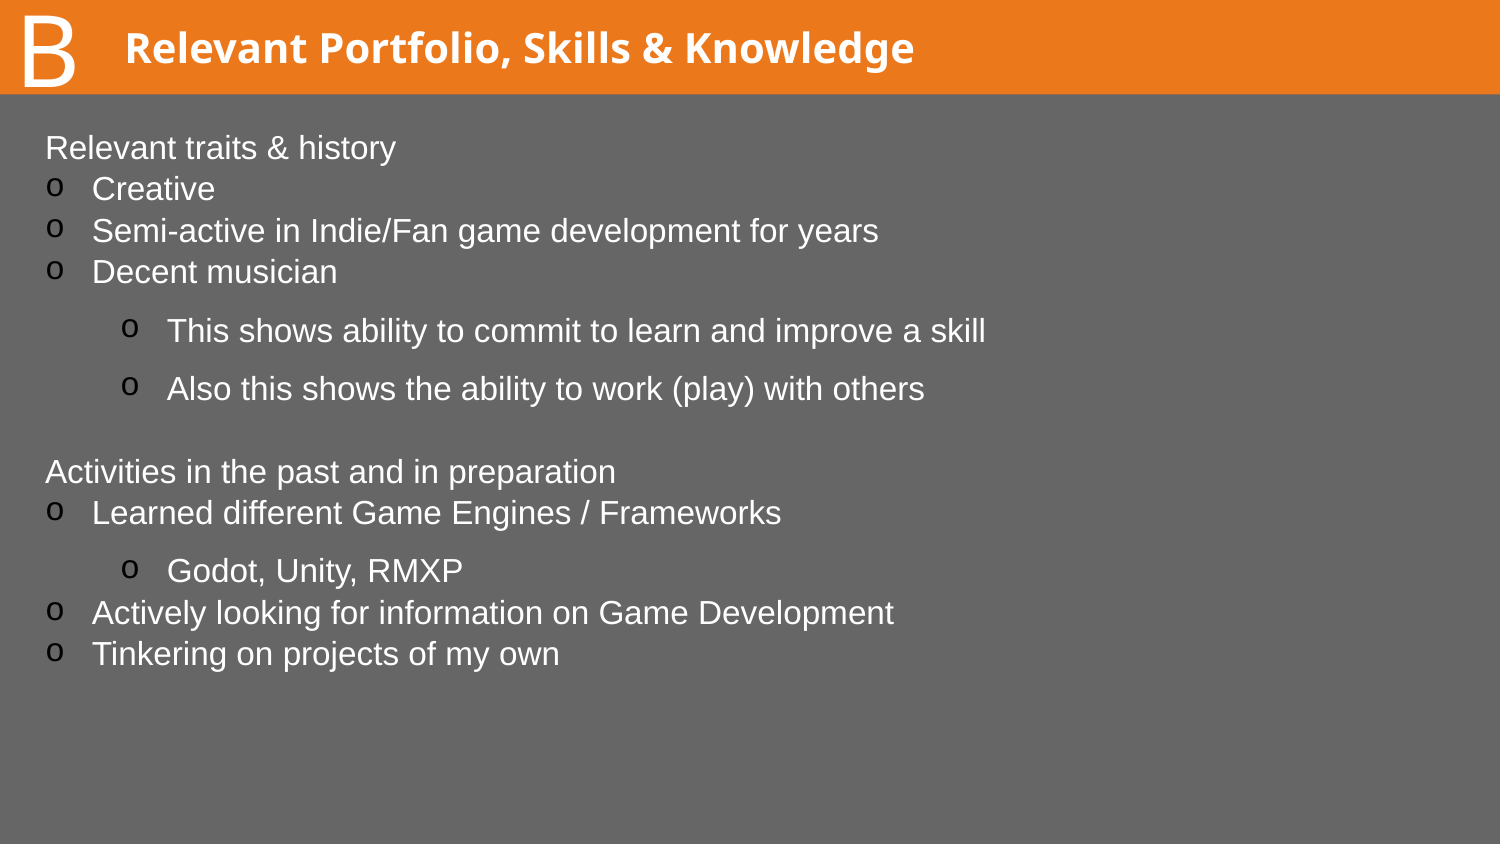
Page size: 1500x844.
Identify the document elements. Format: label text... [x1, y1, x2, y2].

subtitle Relevant traits & history Creative Semi-active in Indie/Fan game development for years Decent musician This shows ability to commit to learn and improve a skill Also this shows the ability to work (play) with others Activities in the past and in preparation Learned different Game Engines / Frameworks Godot, Unity, RMXP Actively looking for information on Game Development Tinkering on projects of my own [29, 109, 1471, 819]
title Relevant Portfolio, Skills & Knowledge [109, 0, 1409, 94]
title B [0, 0, 95, 94]
